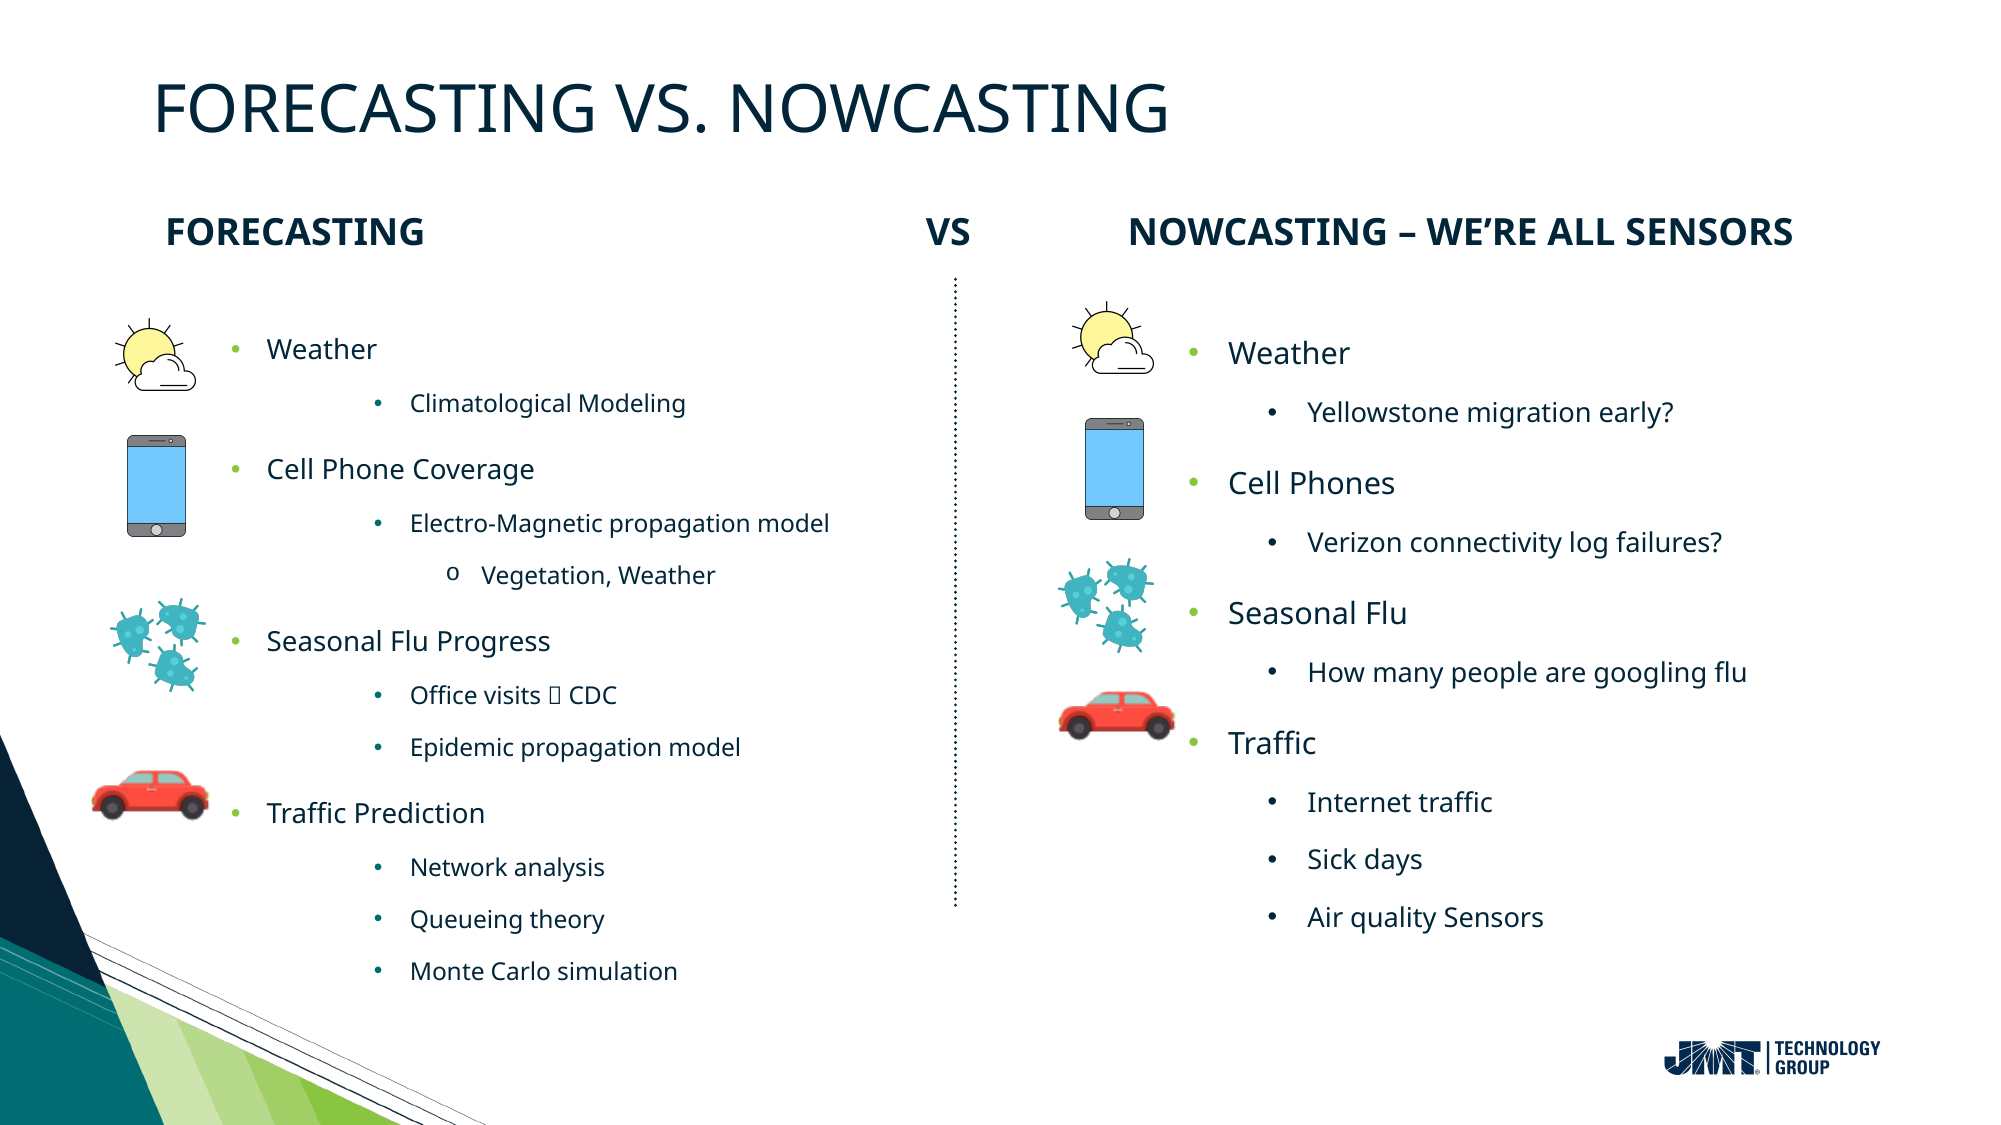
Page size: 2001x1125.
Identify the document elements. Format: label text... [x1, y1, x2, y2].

text_box Weather Yellowstone migration early? Cell Phones Verizon connectivity log failures? Seasonal Flu How many people are googling flu Traffic Internet traffic Sick days Air quality Sensors [1173, 308, 1807, 944]
picture [127, 435, 186, 537]
picture [1058, 558, 1154, 653]
picture [1058, 691, 1176, 742]
picture [0, 711, 514, 1125]
title Forecasting vs. nowcasting [137, 67, 1863, 168]
picture [114, 318, 196, 391]
text_box NOWCASTING – WE’RE ALL SENSORS [1113, 205, 2000, 264]
text_box VS [911, 205, 1000, 271]
picture [1072, 301, 1154, 374]
list Weather Climatological Modeling Cell Phone Coverage Electro-Magnetic propagation model Vegetation, Weather Seasonal Flu Progress Office visits  CDC Epidemic propagation model Traffic Prediction Network analysis Queueing theory Monte Carlo simulation [216, 308, 953, 1002]
picture [1664, 1041, 1881, 1075]
picture [110, 598, 206, 692]
picture [1085, 418, 1144, 520]
text_box FORECASTING [150, 205, 455, 264]
